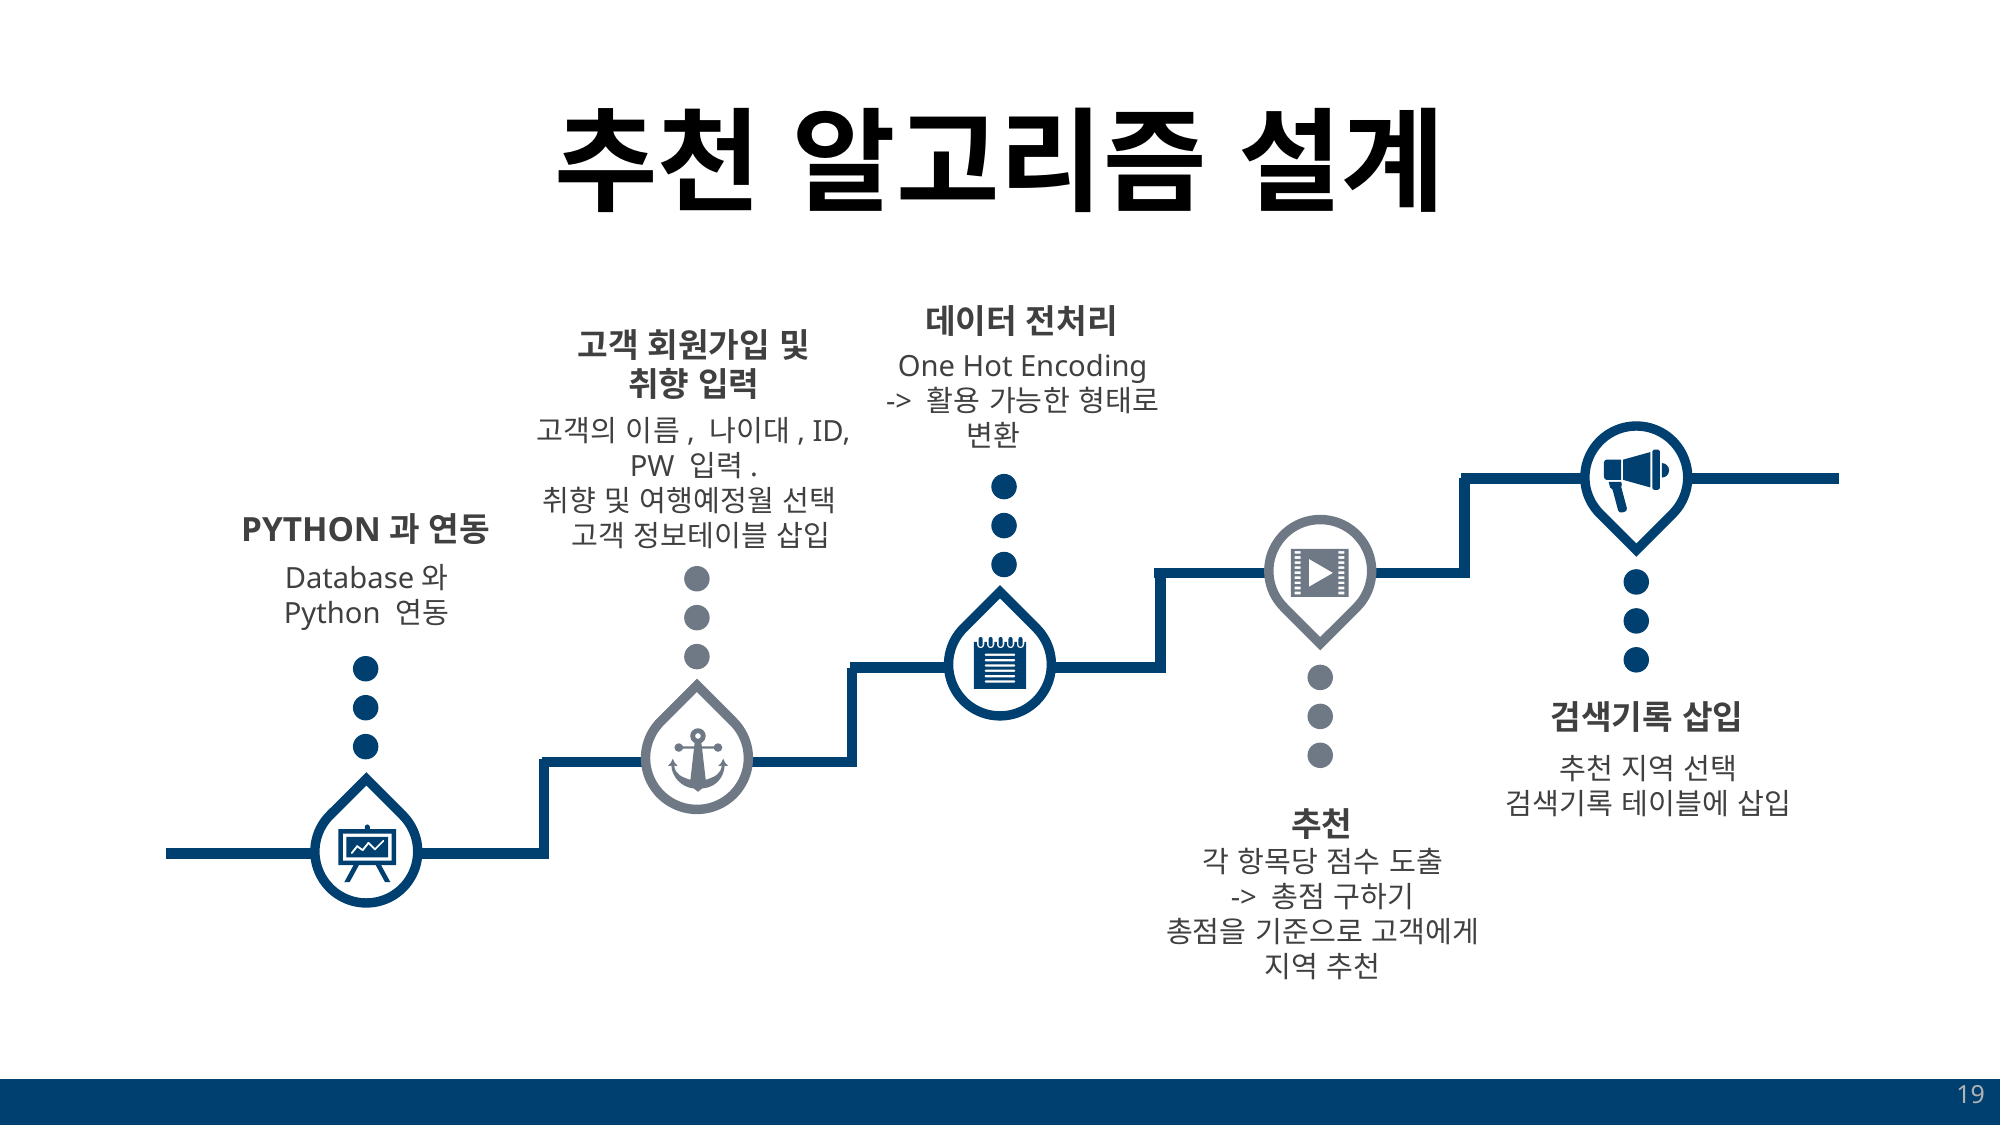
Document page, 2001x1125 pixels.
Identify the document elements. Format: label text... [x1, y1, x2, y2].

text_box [352, 656, 379, 760]
text_box [313, 854, 419, 905]
text_box [1583, 424, 1689, 478]
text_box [165, 478, 1839, 854]
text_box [1132, 795, 1511, 993]
text_box [1602, 448, 1671, 478]
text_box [991, 473, 1017, 578]
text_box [1623, 569, 1650, 673]
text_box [1432, 689, 1862, 829]
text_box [1307, 664, 1333, 769]
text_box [856, 292, 1187, 461]
list 추천 알고리즘 설계 [50, 106, 1950, 226]
slide_number 19 [1550, 1065, 2000, 1125]
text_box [684, 566, 710, 670]
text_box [510, 316, 878, 562]
text_box [337, 854, 398, 884]
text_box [200, 500, 531, 638]
